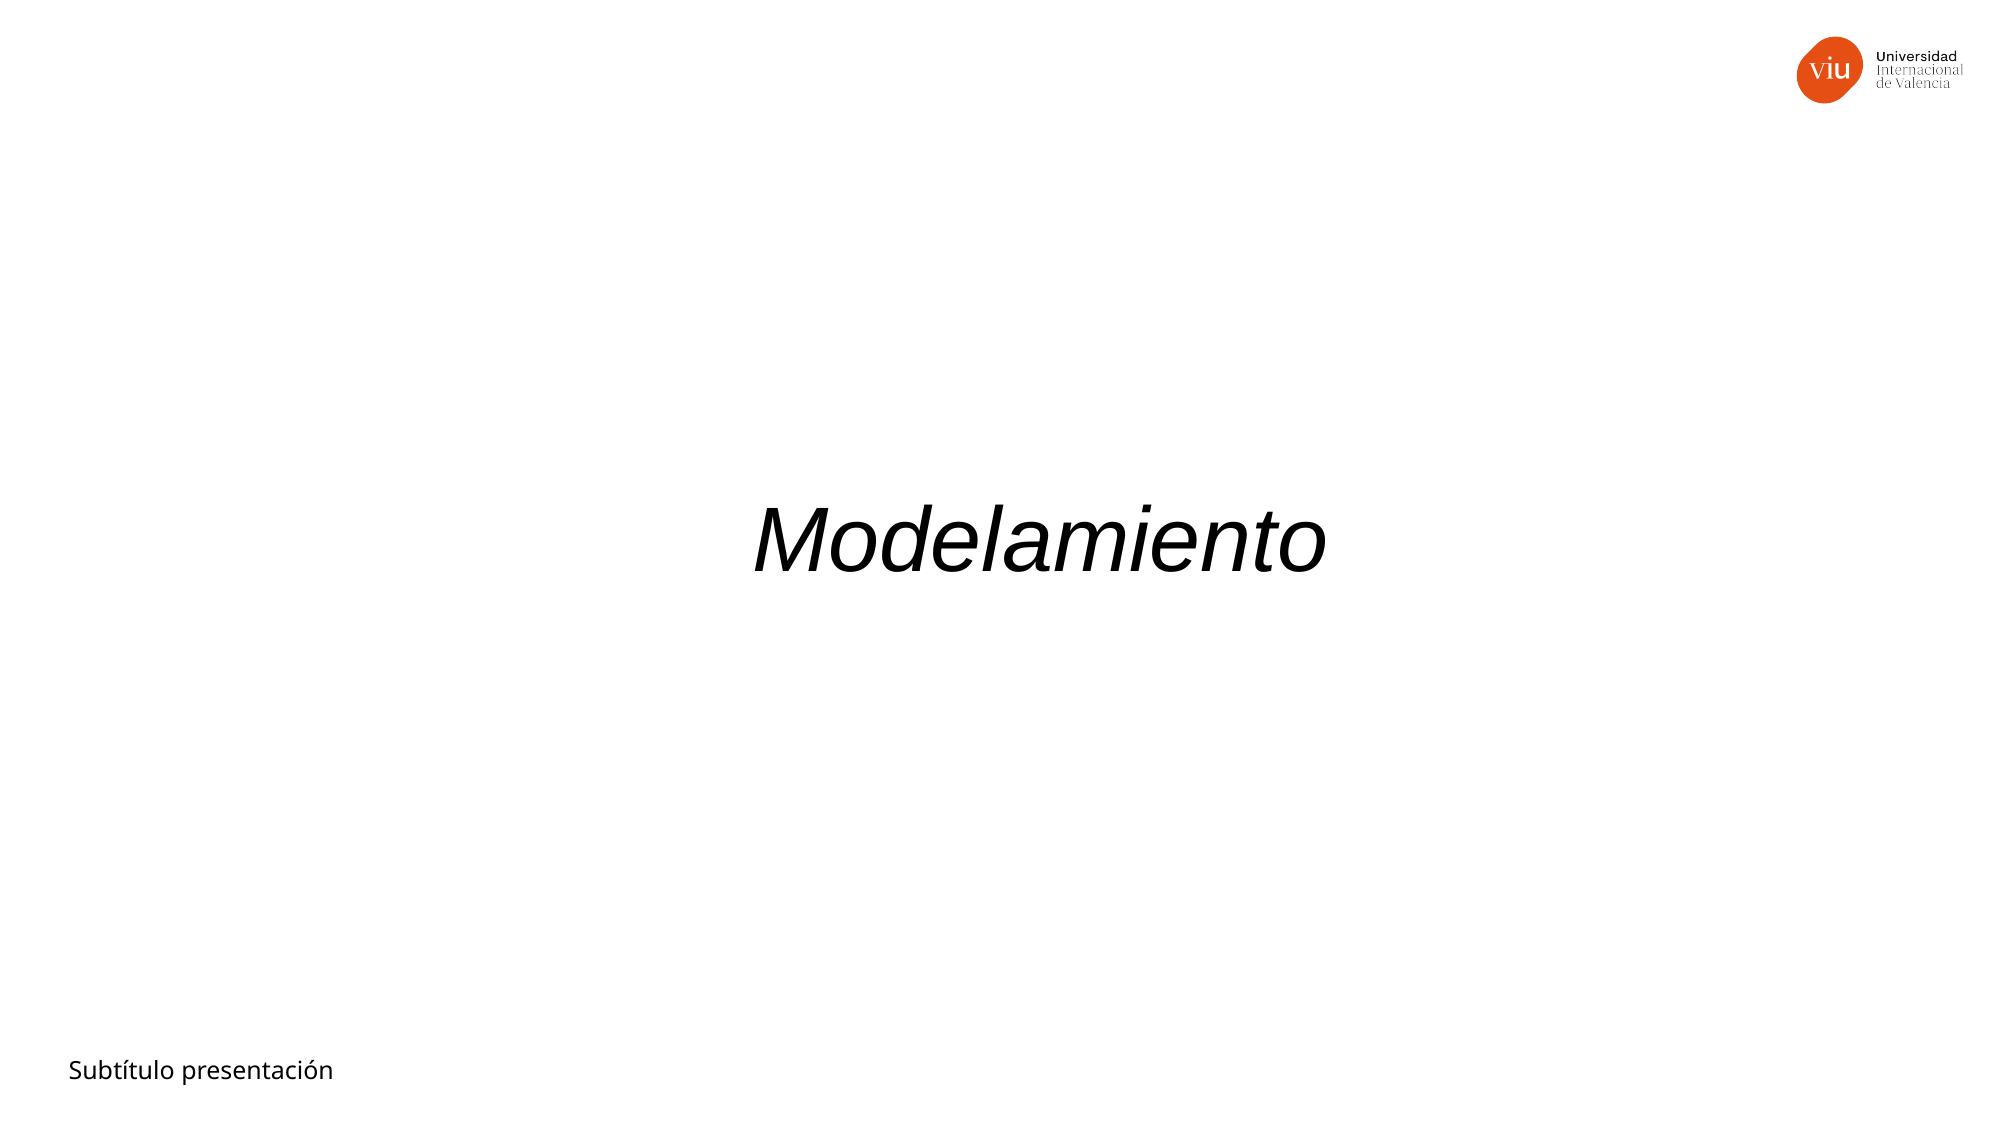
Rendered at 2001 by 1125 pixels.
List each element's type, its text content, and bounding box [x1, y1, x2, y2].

picture [1781, 20, 1979, 120]
title Modelamiento [752, 502, 2000, 691]
